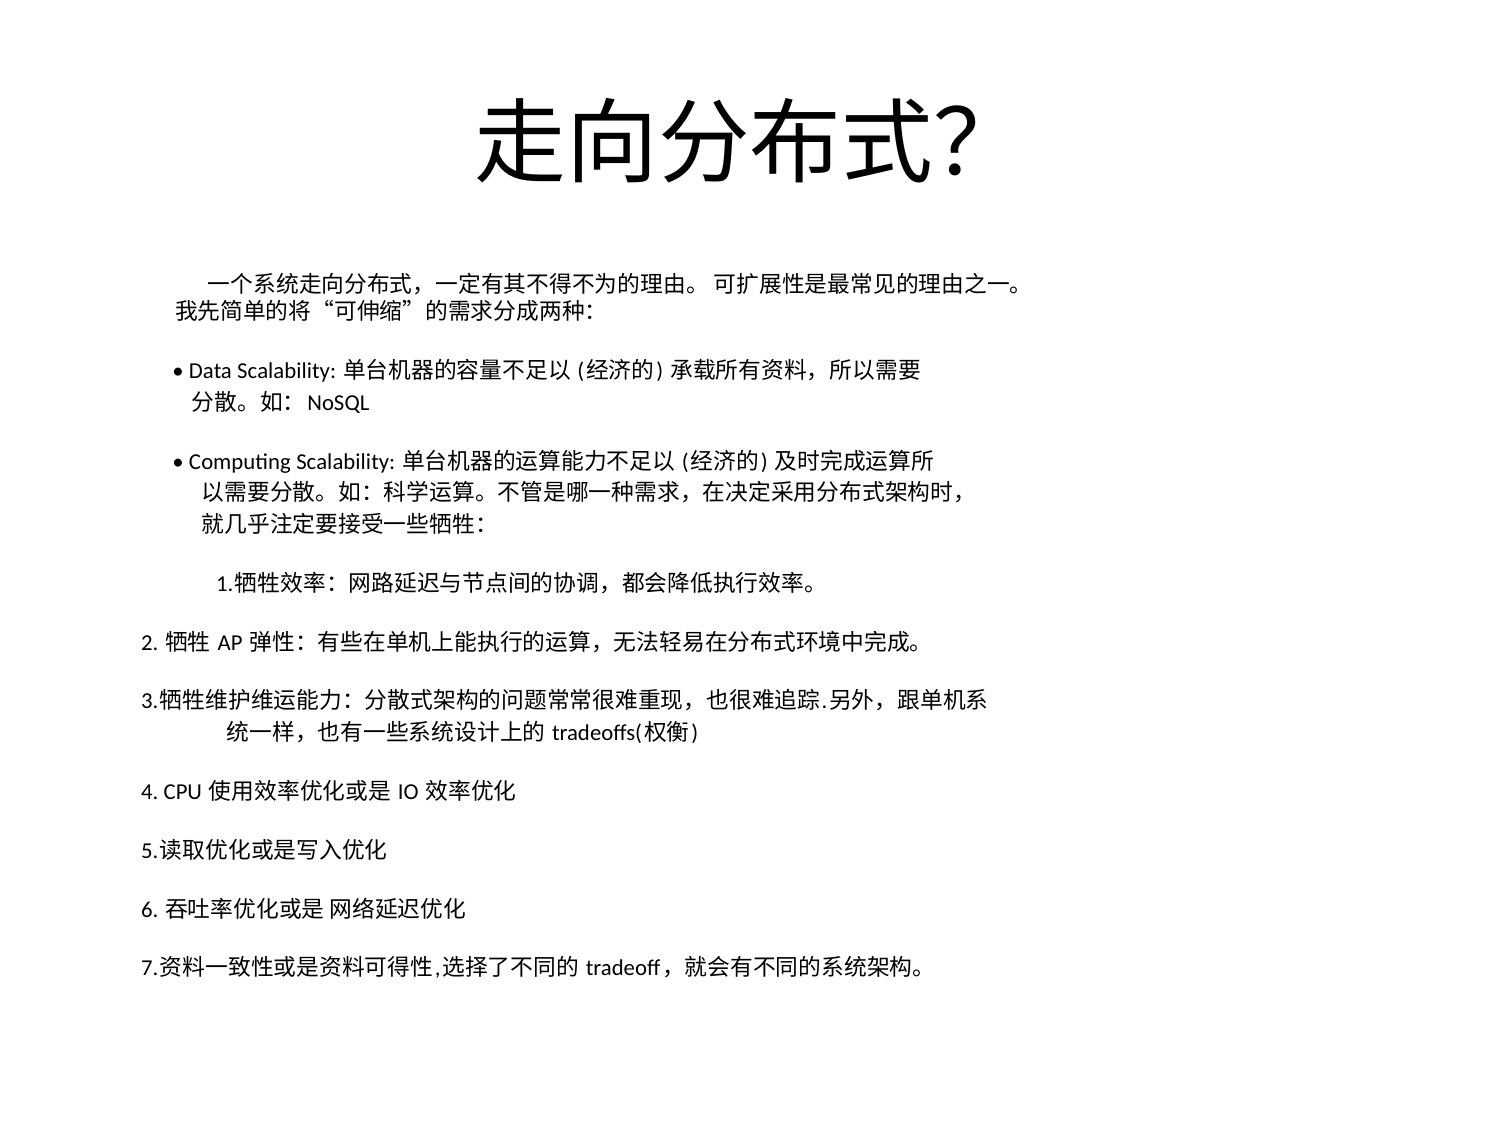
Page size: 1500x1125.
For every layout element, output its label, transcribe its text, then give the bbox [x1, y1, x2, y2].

list 一个系统走向分布式，一定有其不得不为的理由。 可扩展性是最常见的理由之一。 我先简单的将“可伸缩”的需求分成两种： • Data Scalability: 单台机器的容量不足以 (经济的) 承载所有资料，所以需要 分散。如：NoSQL • Computing Scalability: 单台机器的运算能力不足以 (经济的) 及时完成运算所 以需要分散。如：科学运算。不管是哪一种需求，在决定采用分布式架构时， 就几乎注定要接受一些牺牲： 1.牺牲效率：网路延迟与节点间的协调，都会降低执行效率。 2. 牺牲 AP 弹性：有些在单机上能执行的运算，无法轻易在分布式环境中完成。 3.牺牲维护维运能力：分散式架构的问题常常很难重现，也很难追踪.另外，跟单机系 统一样，也有一些系统设计上的 tradeoffs(权衡) 4. CPU 使用效率优化或是 IO 效率优化 5.读取优化或是写入优化 6. 吞吐率优化或是 网络延迟优化 7.资料一致性或是资料可得性,选择了不同的 tradeoff，就会有不同的系统架构。 [75, 262, 1425, 1005]
title 走向分布式？ [75, 45, 1425, 233]
